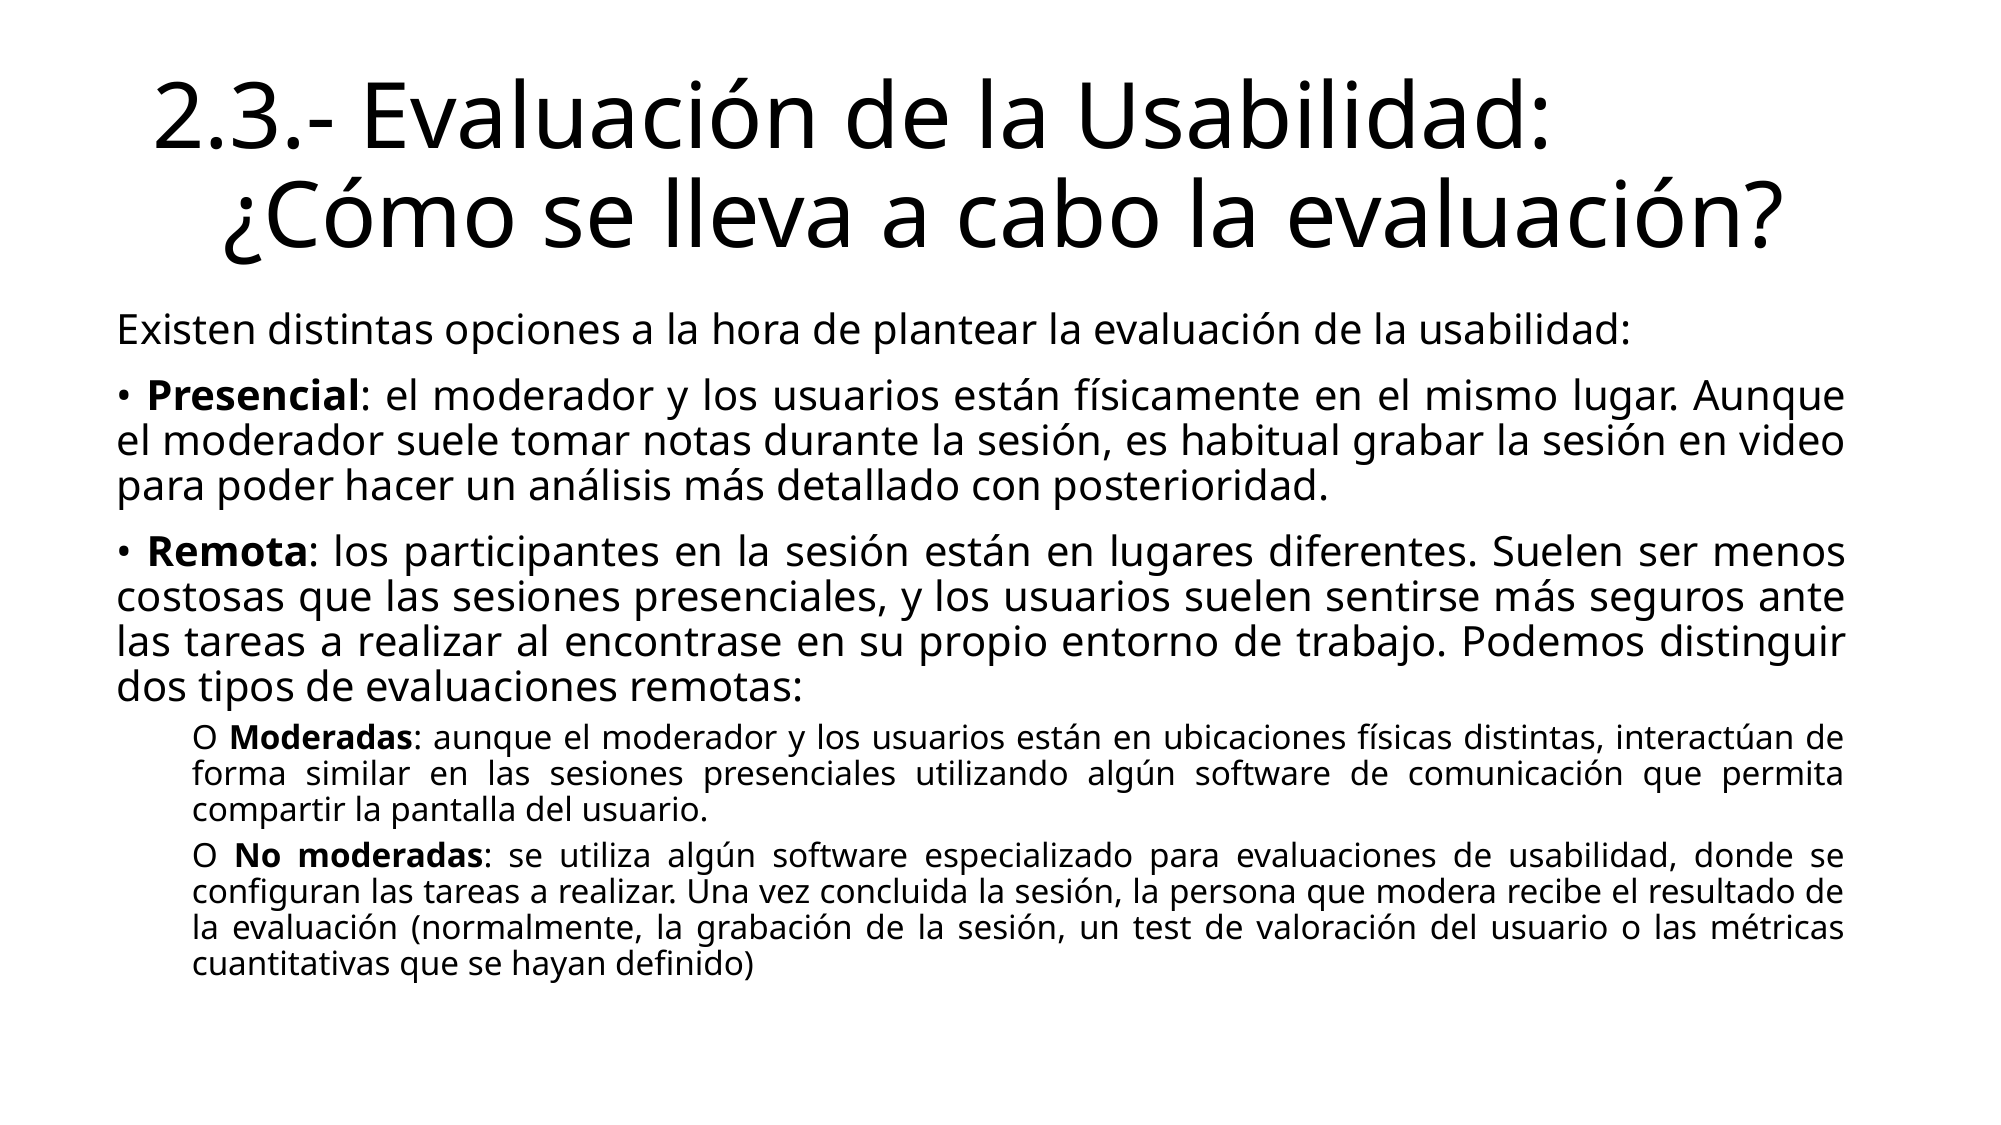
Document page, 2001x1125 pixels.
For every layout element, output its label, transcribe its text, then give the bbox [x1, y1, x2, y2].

list Existen distintas opciones a la hora de plantear la evaluación de la usabilidad: • Presencial: el moderador y los usuarios están físicamente en el mismo lugar. Aunque el moderador suele tomar notas durante la sesión, es habitual grabar la sesión en video para poder hacer un análisis más detallado con posterioridad. • Remota: los participantes en la sesión están en lugares diferentes. Suelen ser menos costosas que las sesiones presenciales, y los usuarios suelen sentirse más seguros ante las tareas a realizar al encontrase en su propio entorno de trabajo. Podemos distinguir dos tipos de evaluaciones remotas: O Moderadas: aunque el moderador y los usuarios están en ubicaciones físicas distintas, interactúan de forma similar en las sesiones presenciales utilizando algún software de comunicación que permita compartir la pantalla del usuario. O No moderadas: se utiliza algún software especializado para evaluaciones de usabilidad, donde se configuran las tareas a realizar. Una vez concluida la sesión, la persona que modera recibe el resultado de la evaluación (normalmente, la grabación de la sesión, un test de valoración del usuario o las métricas cuantitativas que se hayan definido) [101, 301, 1863, 1082]
title 2.3.- Evaluación de la Usabilidad: ¿Cómo se lleva a cabo la evaluación? [137, 59, 1863, 278]
